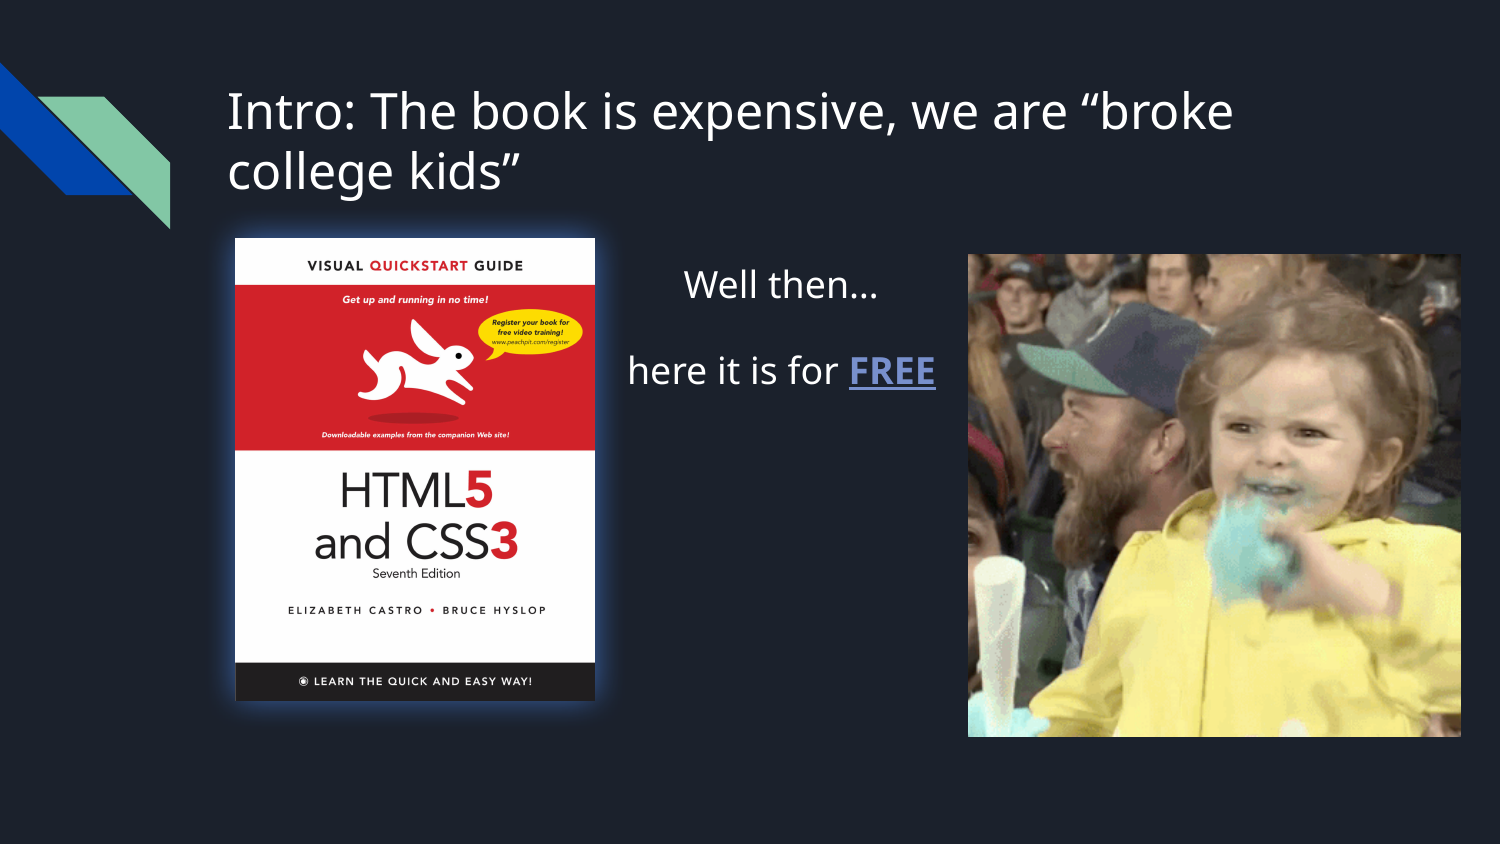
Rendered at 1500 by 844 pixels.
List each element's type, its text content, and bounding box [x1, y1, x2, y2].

list Well then… here it is for FREE [598, 238, 969, 434]
picture [968, 254, 1461, 737]
picture [234, 238, 595, 702]
title Intro: The book is expensive, we are “broke college kids” [212, 64, 1368, 215]
